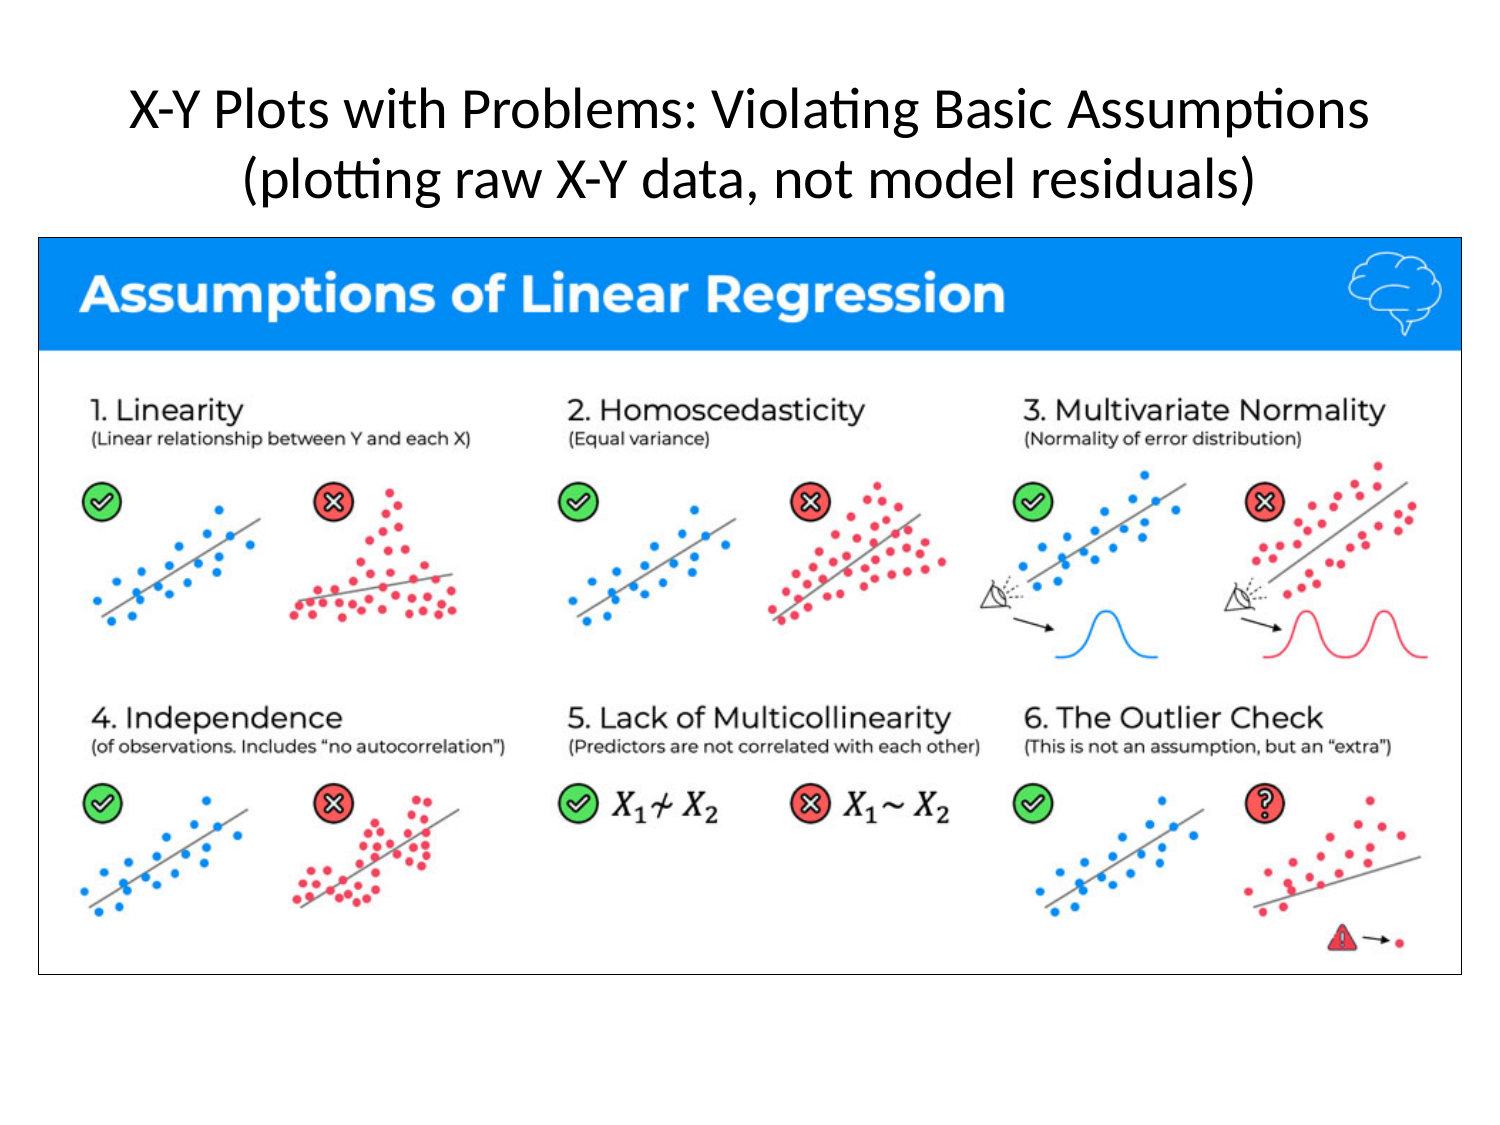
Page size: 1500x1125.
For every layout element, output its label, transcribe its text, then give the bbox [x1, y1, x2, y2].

text_box X-Y Plots with Problems: Violating Basic Assumptions (plotting raw X-Y data, not model residuals) [114, 62, 1386, 218]
picture [37, 237, 1462, 976]
